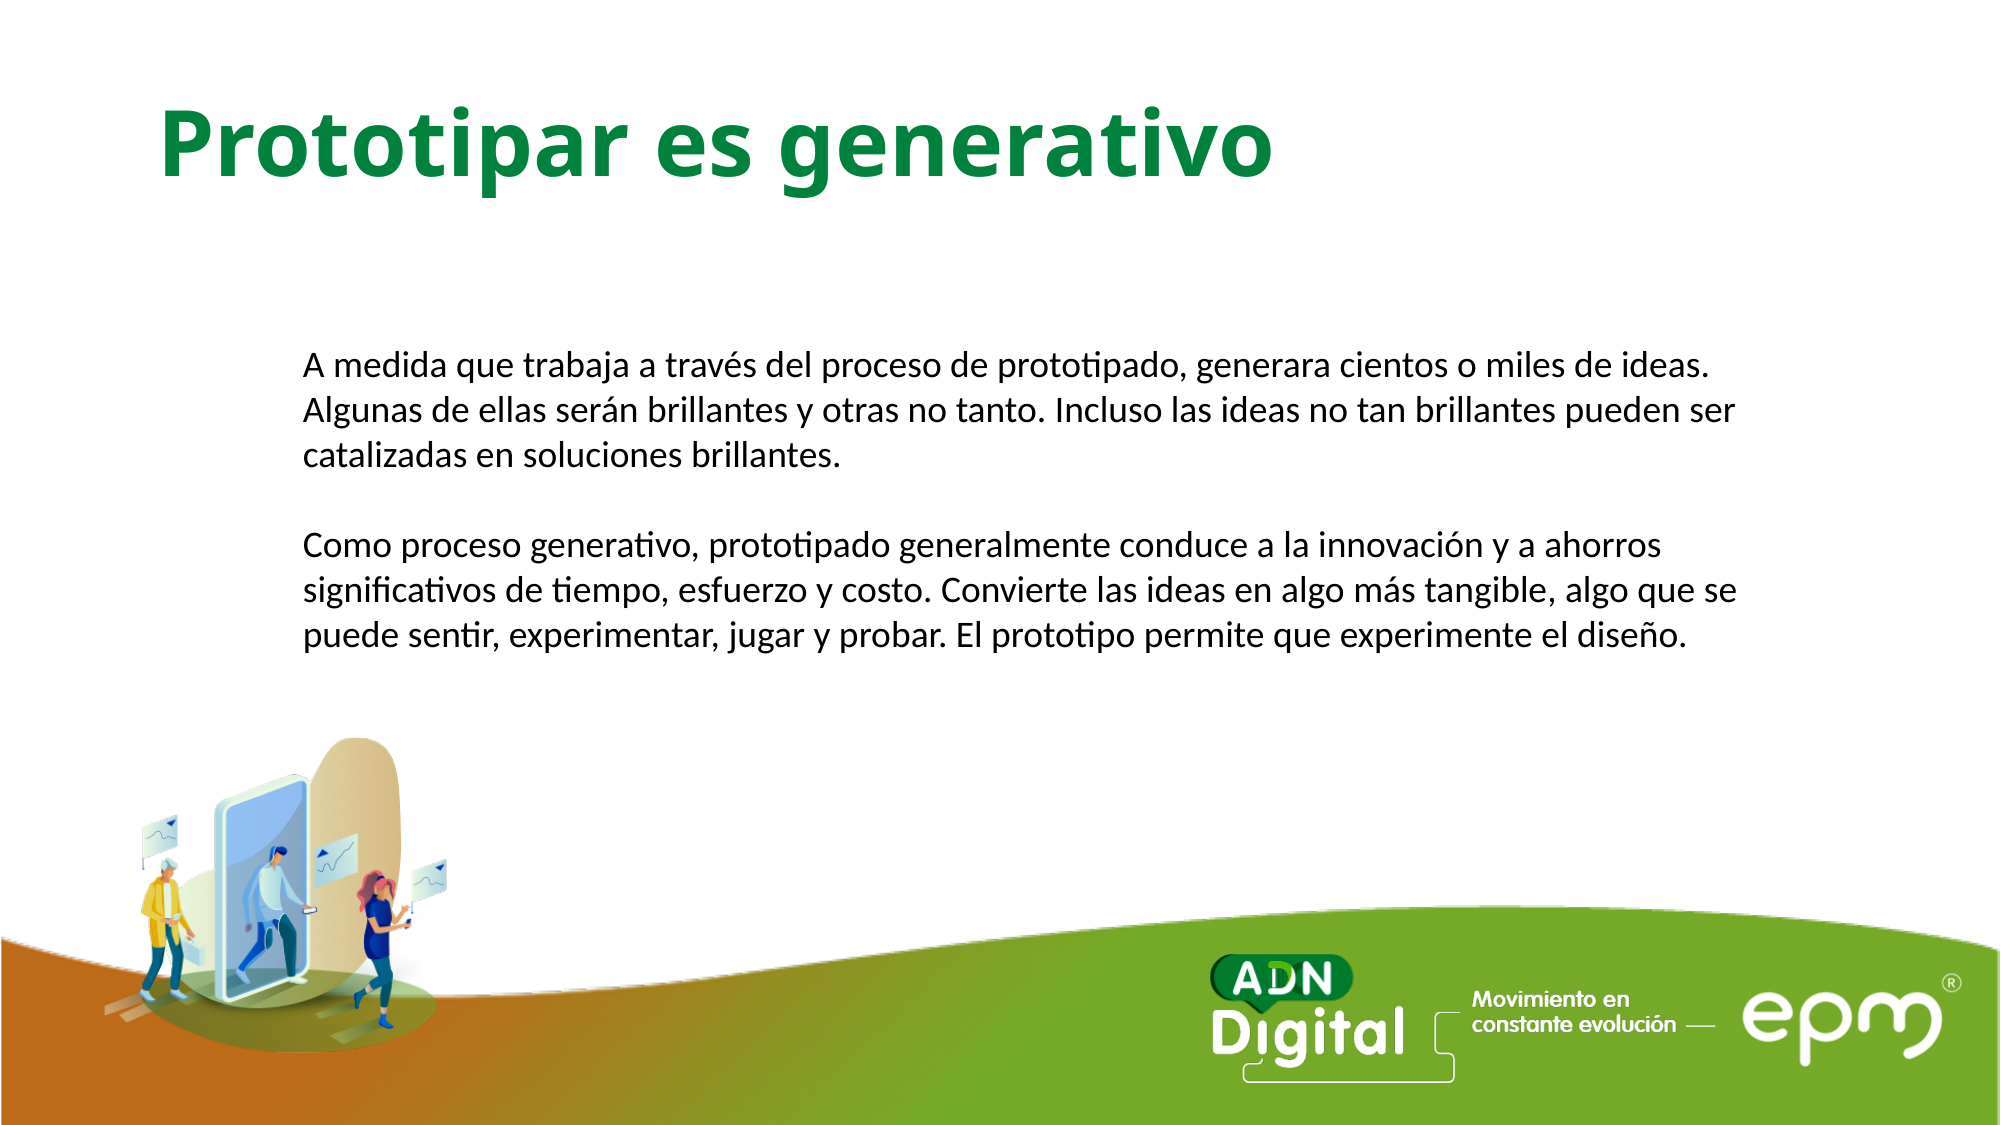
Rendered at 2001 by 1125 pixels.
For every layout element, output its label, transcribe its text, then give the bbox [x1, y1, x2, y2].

text_box A medida que trabaja a través del proceso de prototipado, generara cientos o miles de ideas. Algunas de ellas serán brillantes y otras no tanto. Incluso las ideas no tan brillantes pueden ser catalizadas en soluciones brillantes. Como proceso generativo, prototipado generalmente conduce a la innovación y a ahorros significativos de tiempo, esfuerzo y costo. Convierte las ideas en algo más tangible, algo que se puede sentir, experimentar, jugar y probar. El prototipo permite que experimente el diseño. [288, 332, 1761, 663]
text_box Prototipar es generativo [142, 77, 1912, 267]
picture [0, 716, 2000, 1125]
